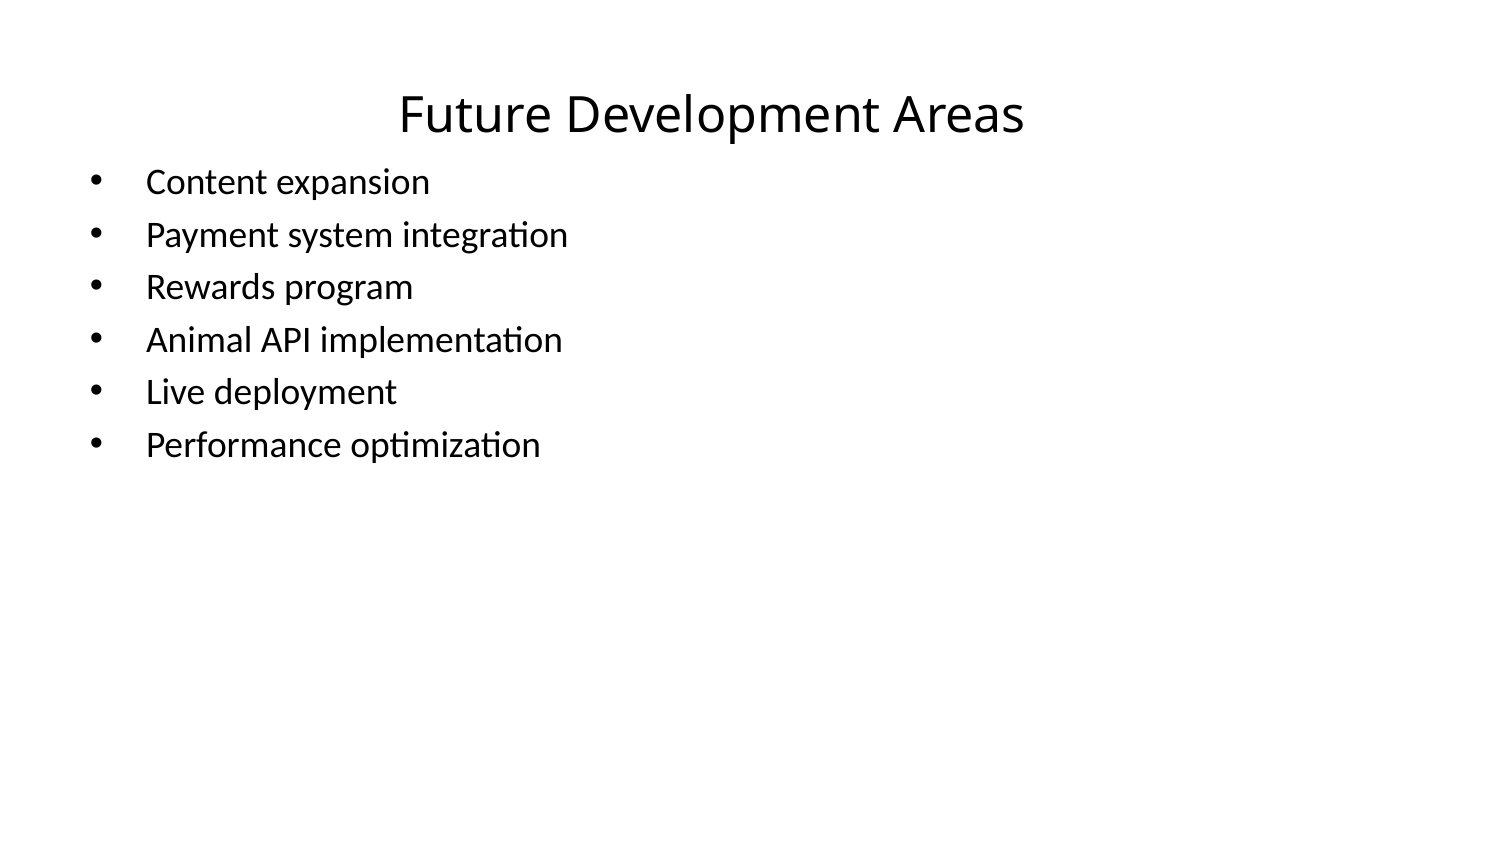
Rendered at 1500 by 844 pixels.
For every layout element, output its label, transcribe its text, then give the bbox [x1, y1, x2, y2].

list Content expansion Payment system integration Rewards program Animal API implementation Live deployment Performance optimization [75, 150, 1350, 825]
title Future Development Areas [75, 75, 1350, 150]
